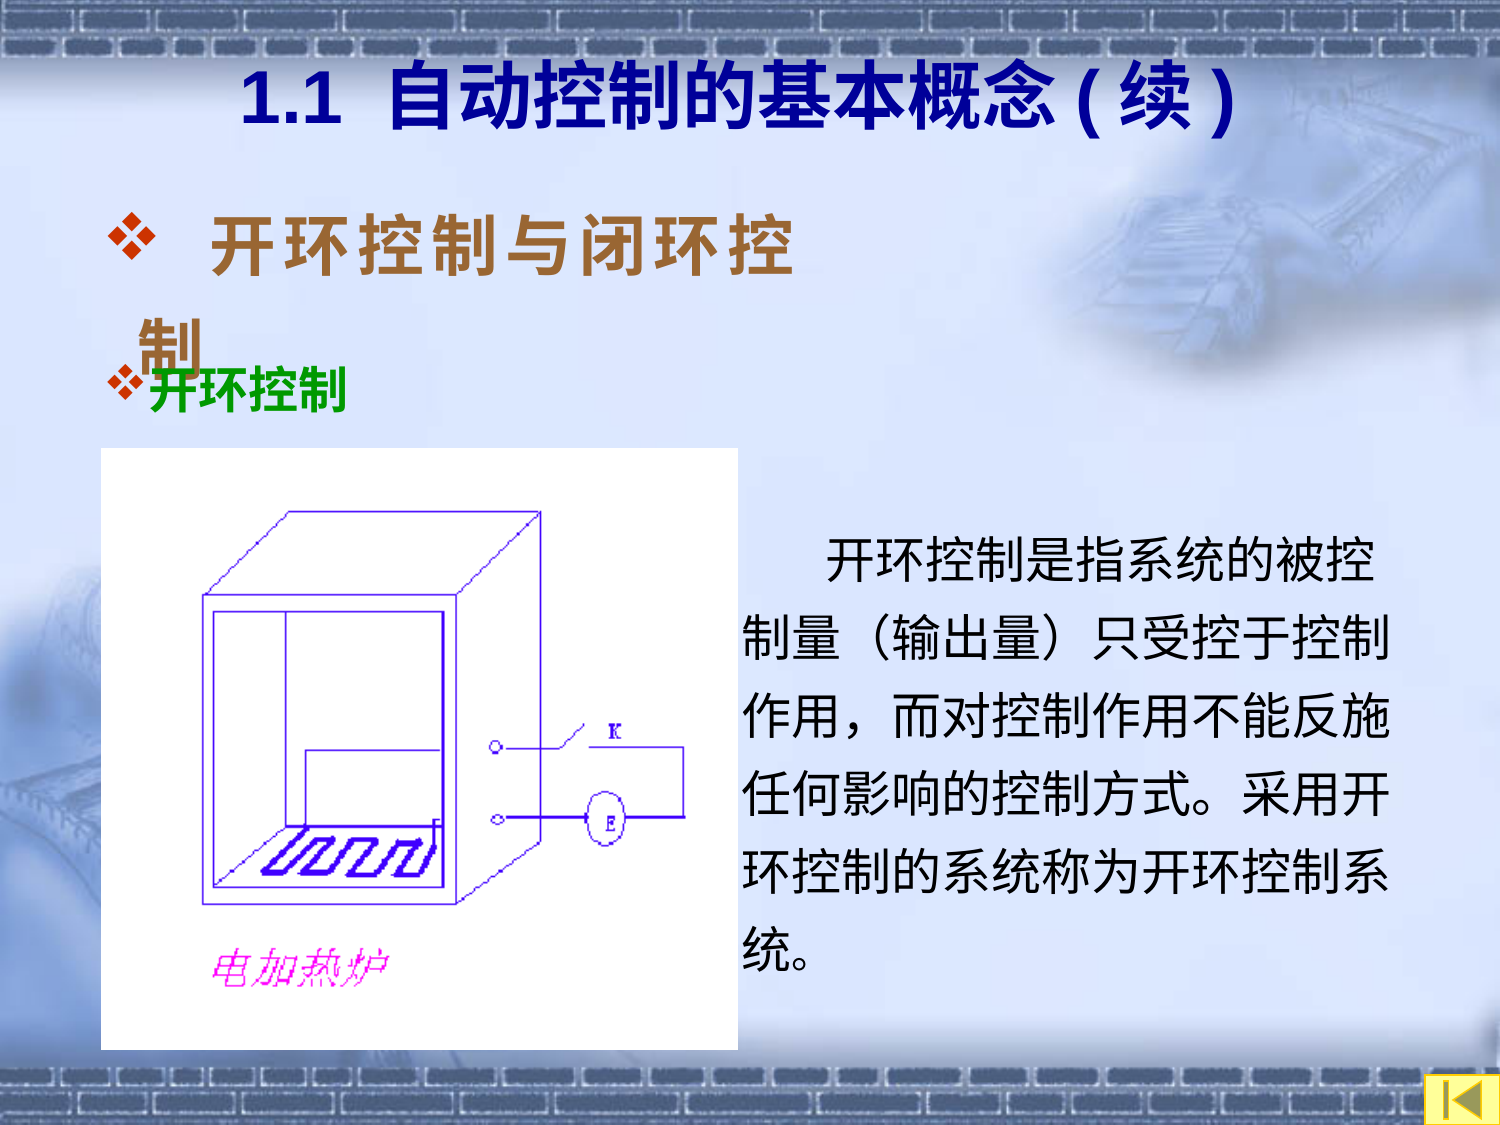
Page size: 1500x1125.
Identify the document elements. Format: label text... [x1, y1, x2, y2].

picture [0, 0, 1500, 1125]
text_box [88, 332, 738, 1051]
text_box [1424, 1074, 1500, 1125]
title 1.1 自动控制的基本概念(续) [100, 0, 1376, 188]
text_box 开环控制是指系统的被控制量（输出量）只受控于控制作用，而对控制作用不能反施任何影响的控制方式。采用开环控制的系统称为开环控制系统。 [742, 503, 1414, 986]
text_box 开环控制与闭环控制 [87, 172, 810, 396]
